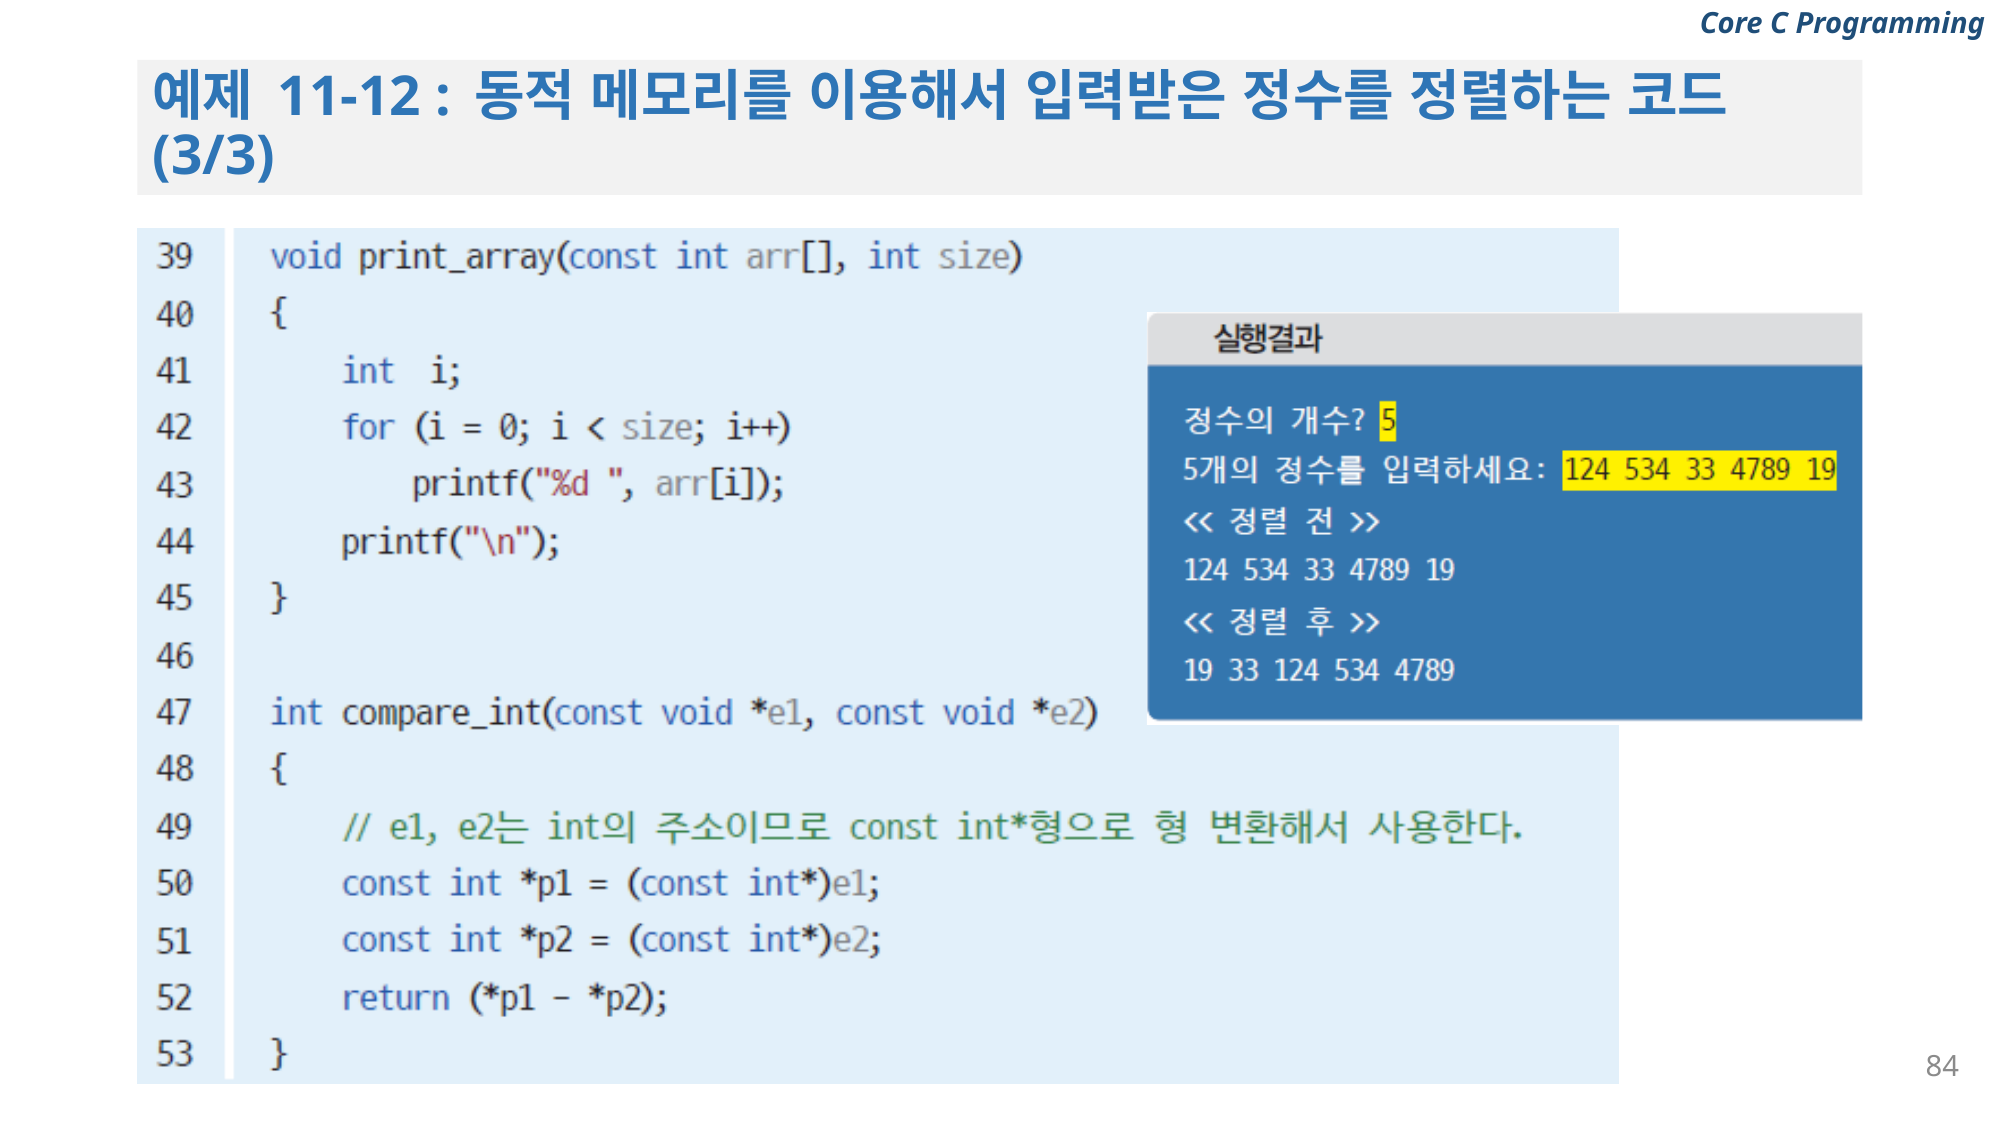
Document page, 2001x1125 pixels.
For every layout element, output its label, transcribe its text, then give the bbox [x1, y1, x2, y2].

title 예제 11-12 : 동적 메모리를 이용해서 입력받은 정수를 정렬하는 코드 (3/3) [137, 59, 1863, 195]
picture [137, 228, 1863, 1084]
slide_number 84 [1850, 1028, 1975, 1107]
